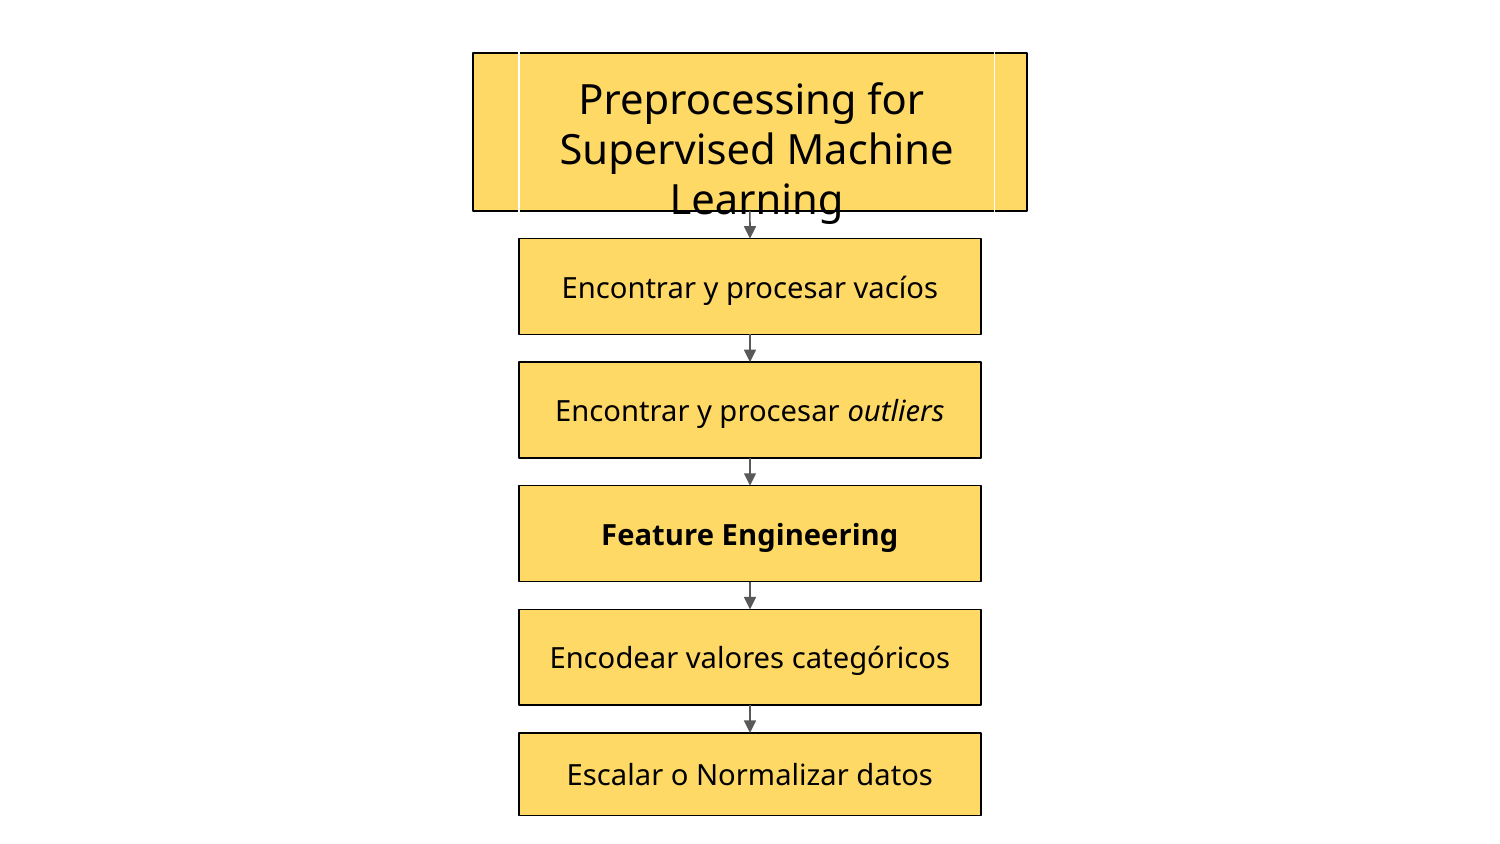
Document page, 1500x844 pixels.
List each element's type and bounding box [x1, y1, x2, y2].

text_box [472, 27, 1028, 816]
